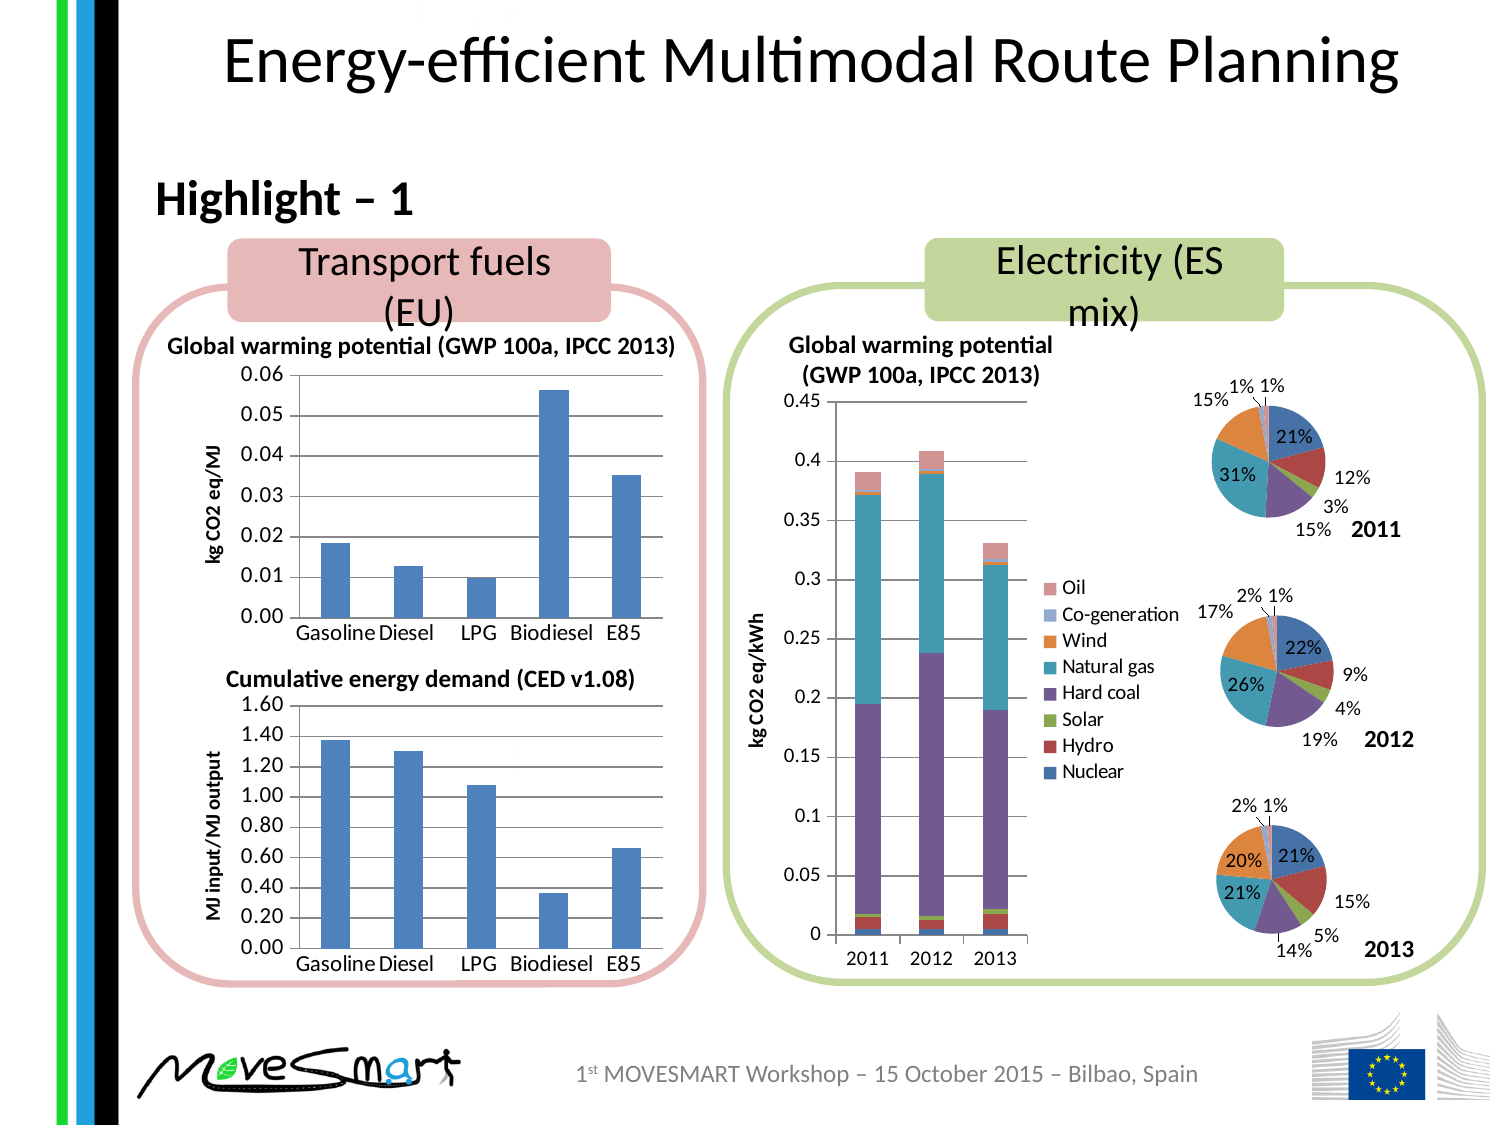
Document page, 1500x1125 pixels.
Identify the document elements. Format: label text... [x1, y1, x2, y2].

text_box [714, 237, 1483, 983]
text_box Highlight – 1 [140, 986, 1477, 1125]
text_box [135, 237, 703, 985]
picture [0, 0, 1496, 1125]
text_box Highlight – 1 [140, 158, 1477, 242]
title Energy-efficient Multimodal Route Planning [123, 0, 1500, 138]
